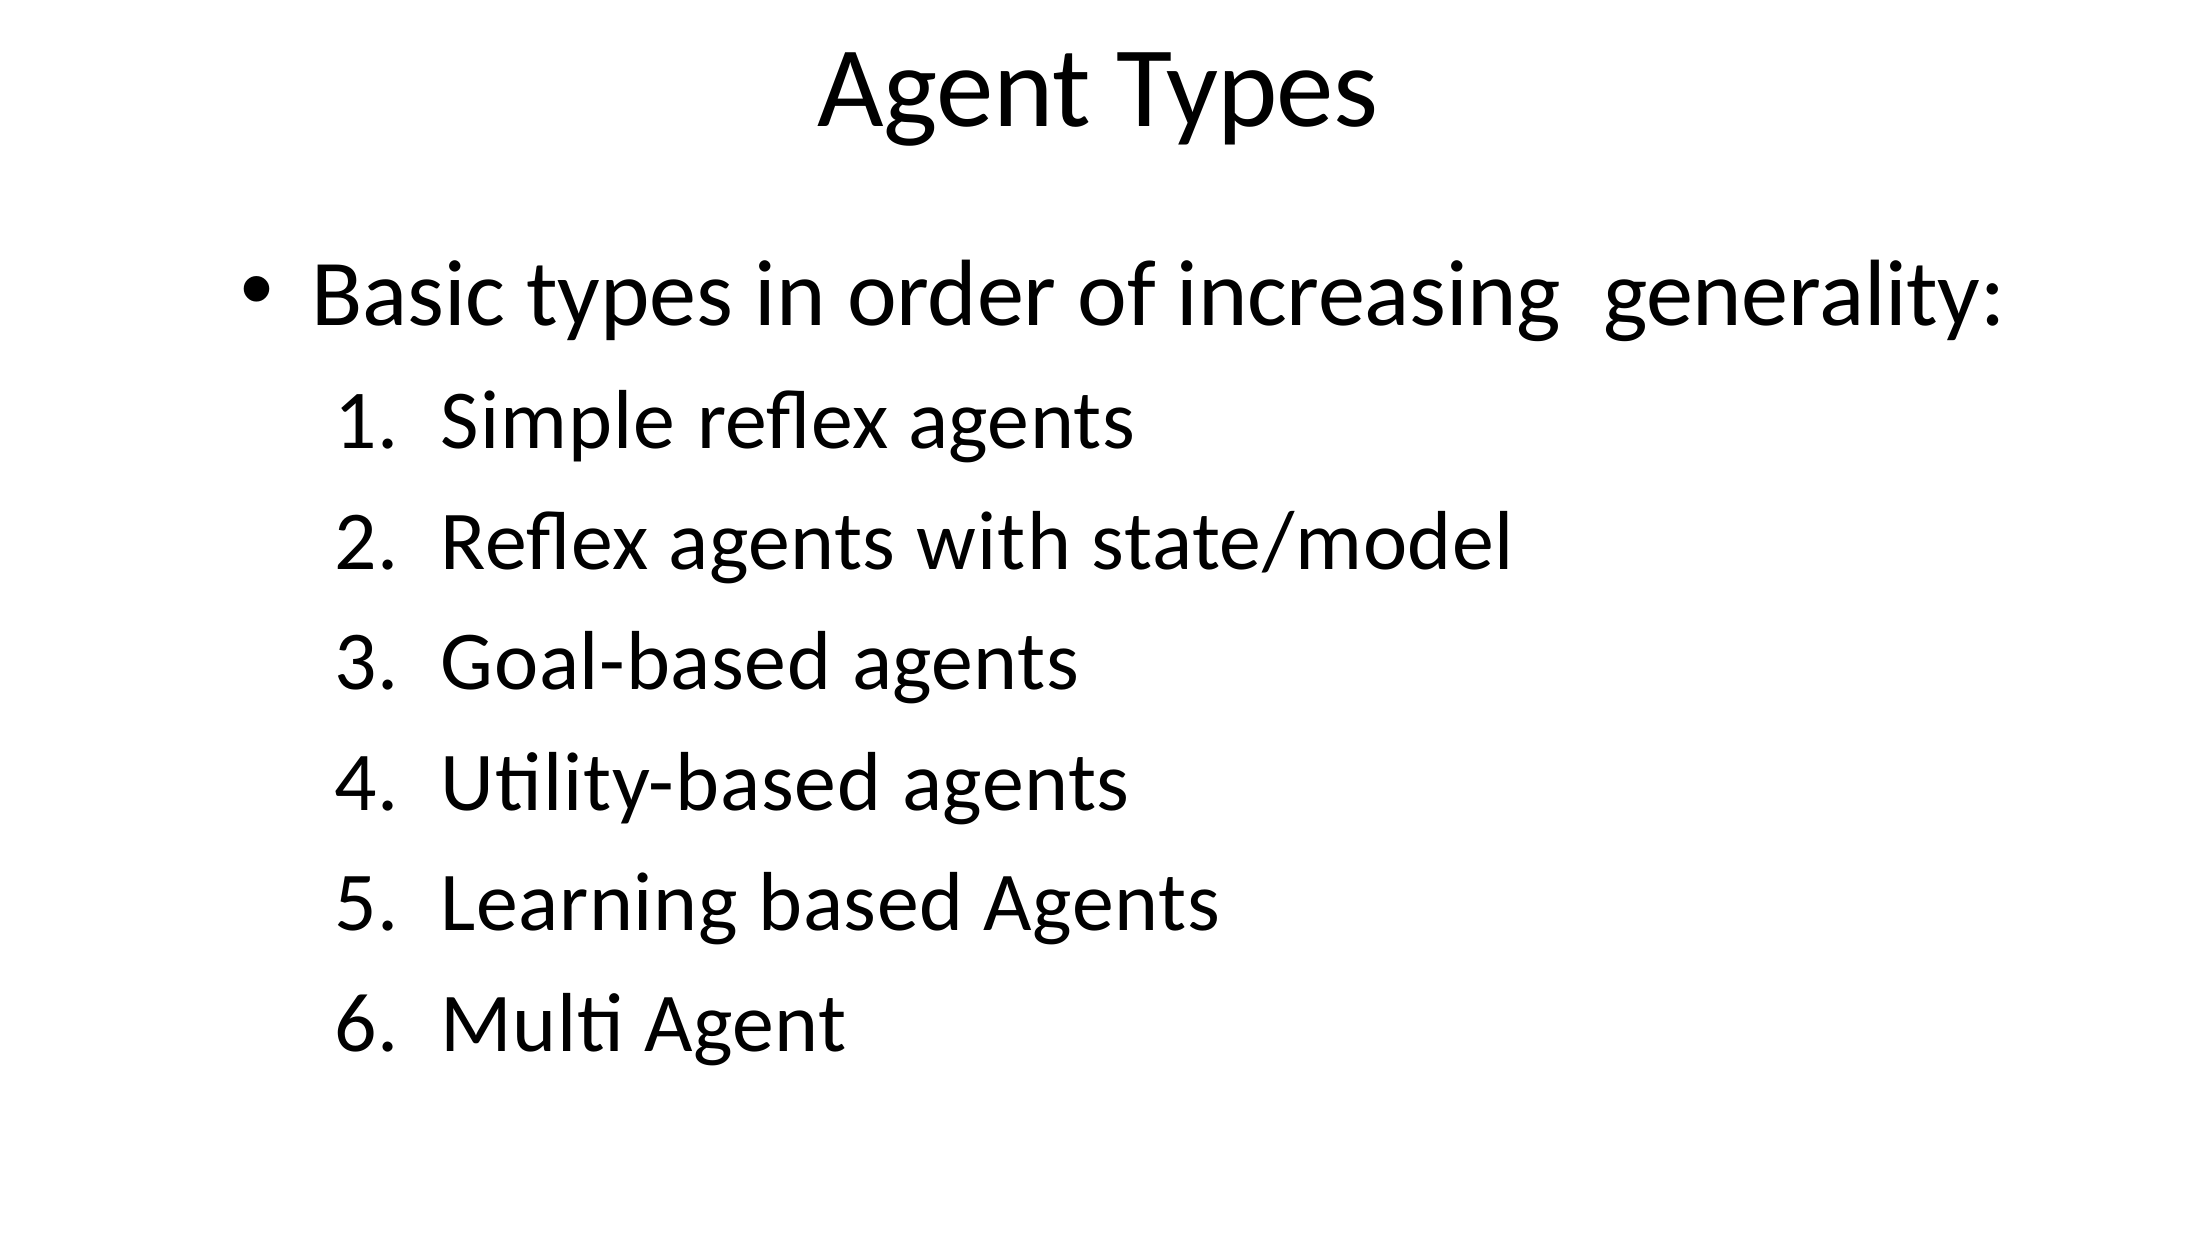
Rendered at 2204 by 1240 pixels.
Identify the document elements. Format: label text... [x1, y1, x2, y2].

text_box Basic types in order of increasing generality: Simple reflex agents Reflex agents with state/model Goal-based agents Utility-based agents Learning based Agents Multi Agent [237, 231, 2040, 1068]
title Agent Types [815, 10, 1389, 218]
